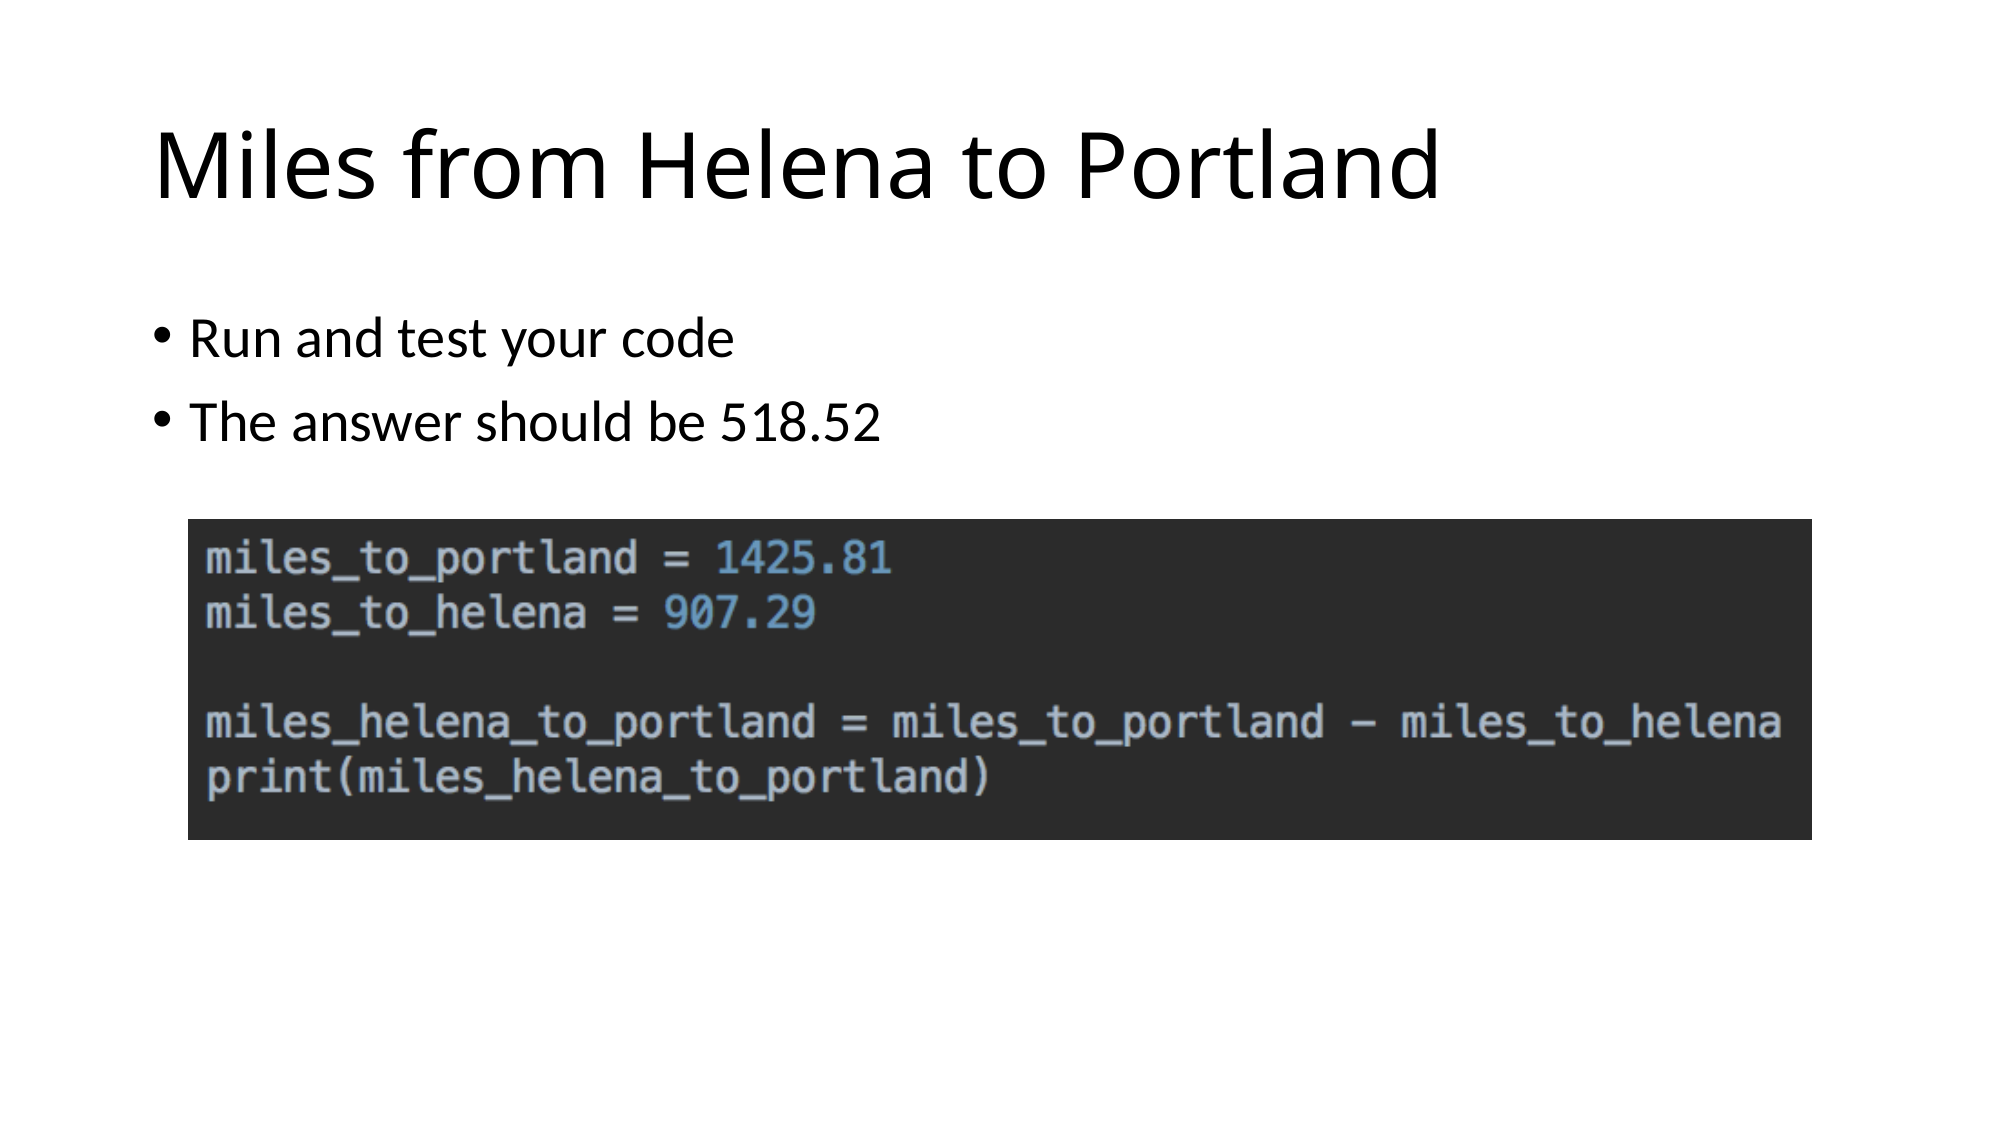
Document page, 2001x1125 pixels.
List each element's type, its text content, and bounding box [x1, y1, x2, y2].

list Run and test your code The answer should be 518.52 [137, 299, 1863, 1014]
picture [188, 519, 1812, 840]
title Miles from Helena to Portland [137, 59, 1863, 278]
